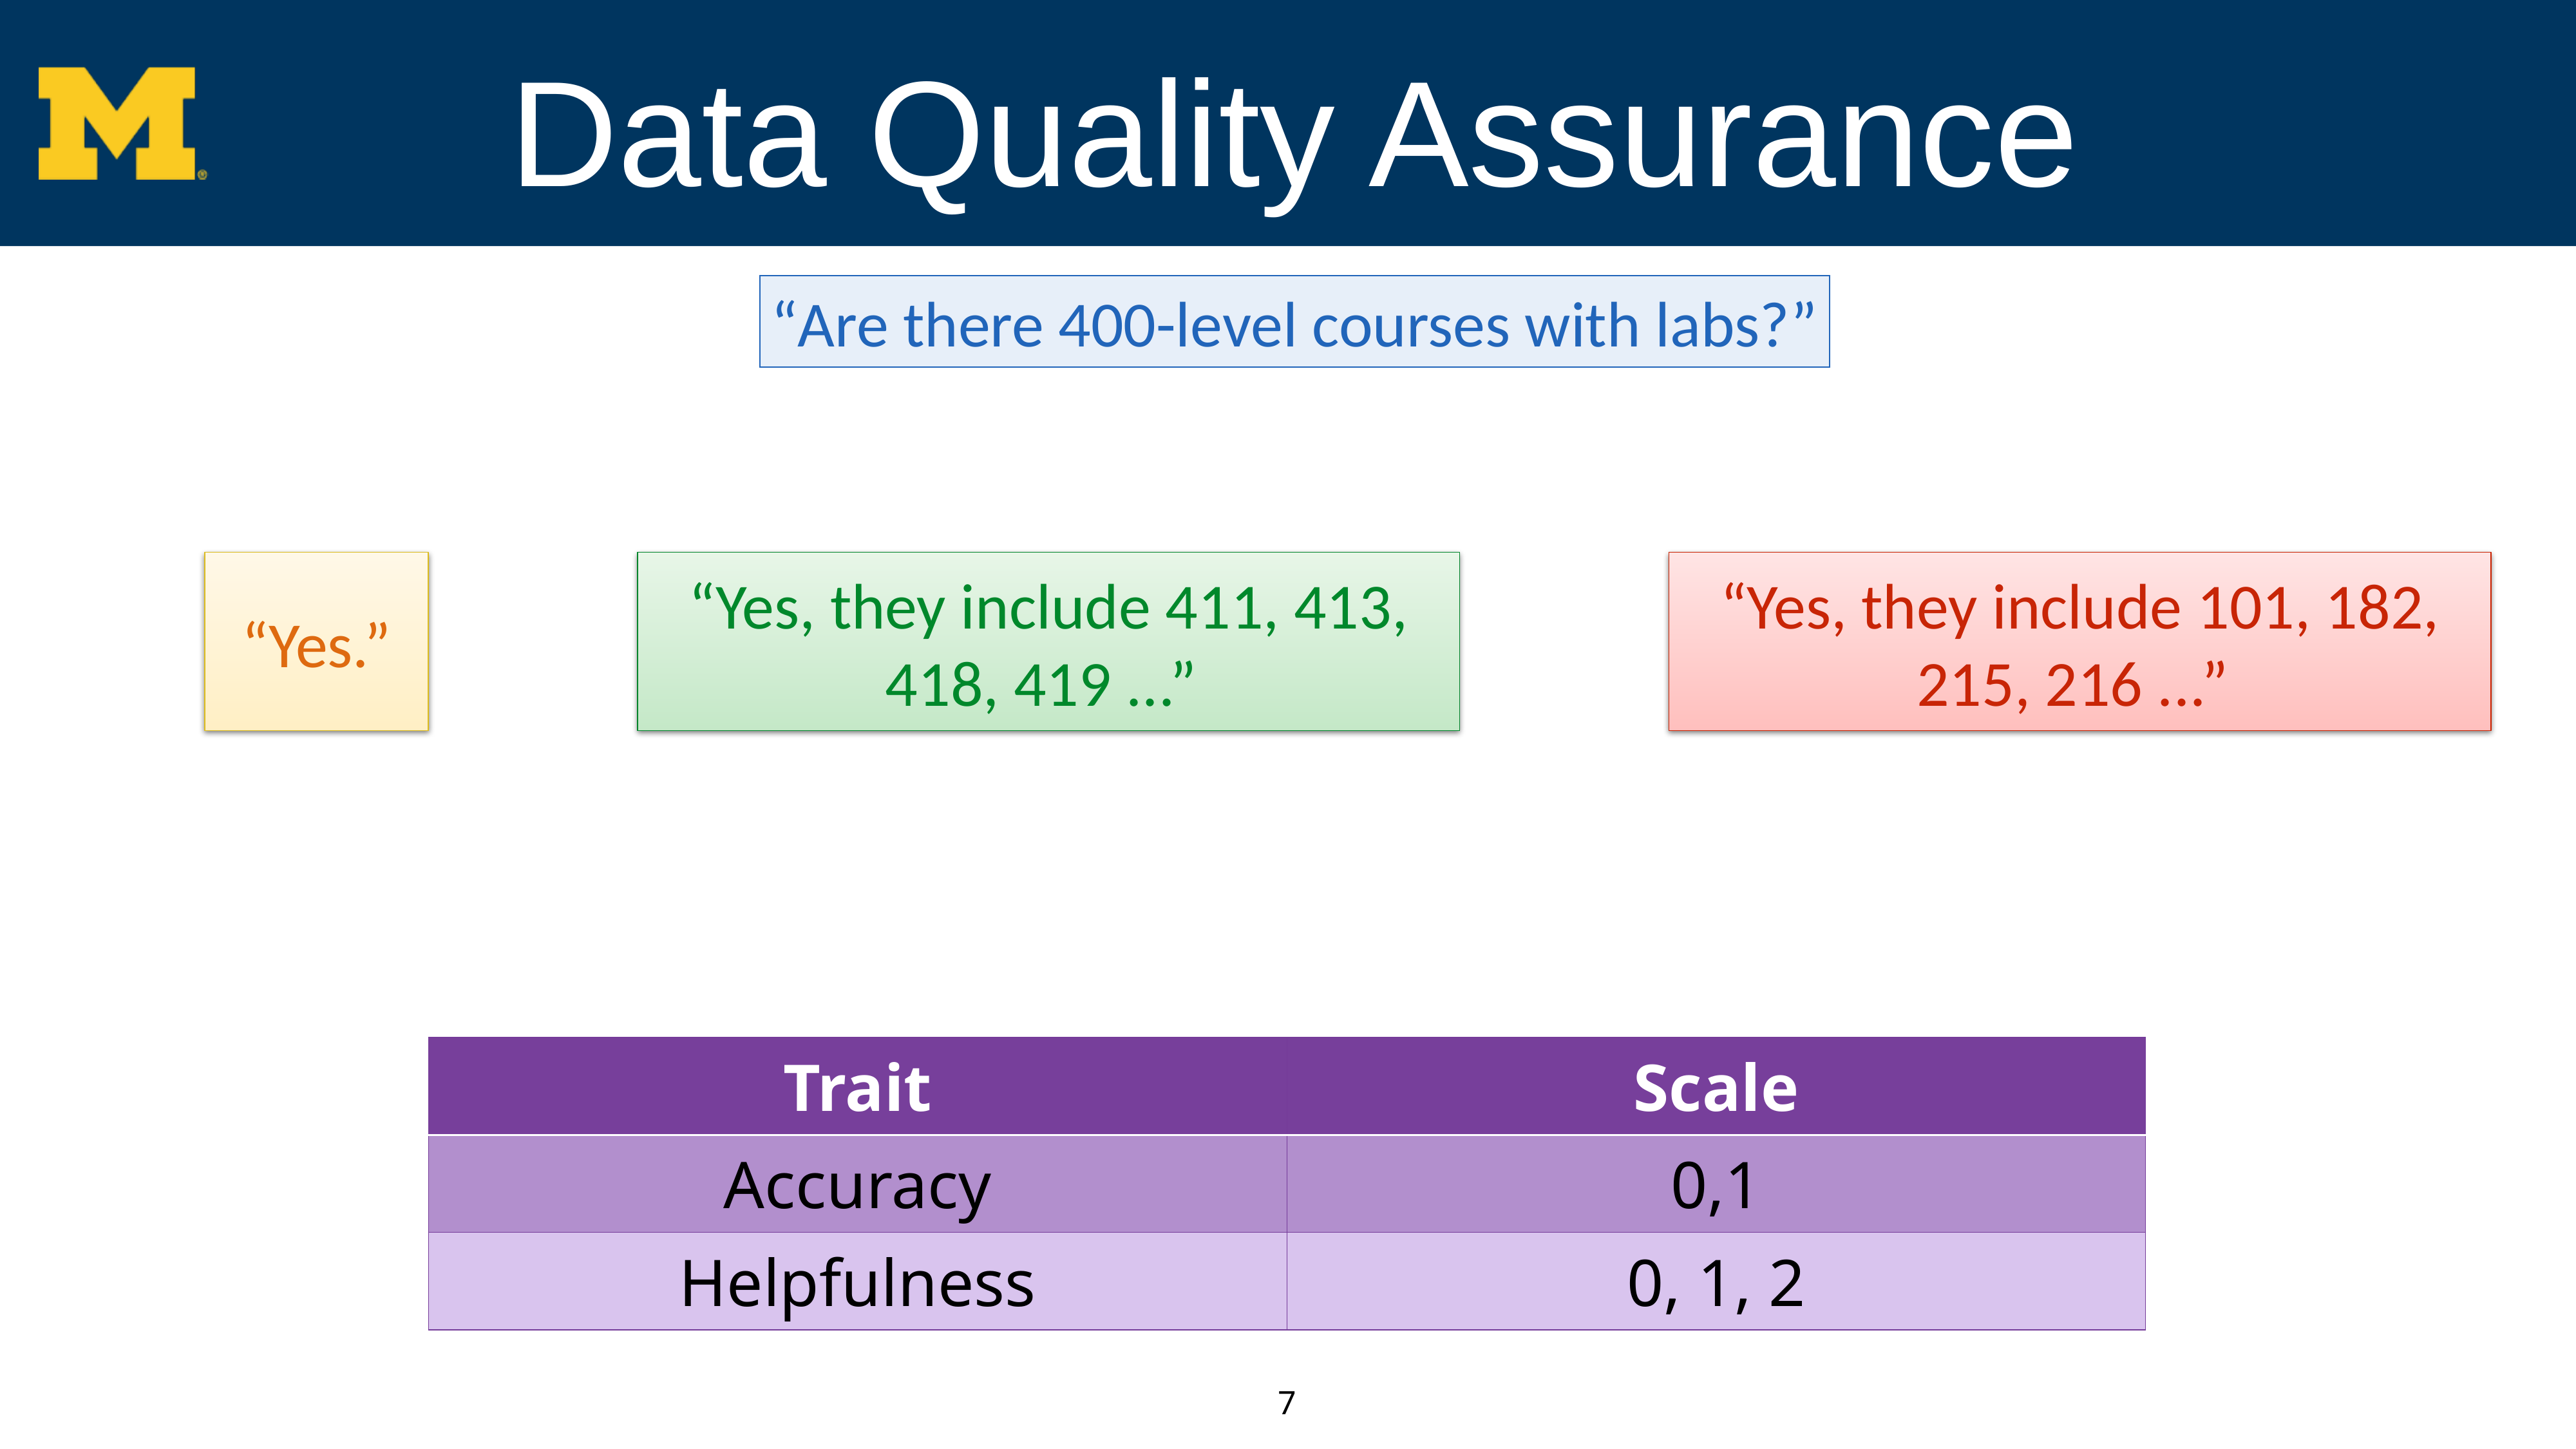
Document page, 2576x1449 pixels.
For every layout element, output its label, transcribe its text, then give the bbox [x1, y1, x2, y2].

text_box “Yes, they include 411, 413, 418, 419 ...” [637, 552, 1460, 731]
title Data Quality Assurance [268, 7, 2322, 246]
table_header Scale [1287, 1038, 2145, 1134]
picture [39, 66, 209, 180]
table_cell 0,1 [1287, 1136, 2145, 1232]
text_box “Yes.” [204, 552, 429, 731]
slide_number 7 [1260, 1374, 1314, 1429]
table_cell 0, 1, 2 [1287, 1233, 2145, 1329]
table_header Trait [429, 1038, 1287, 1134]
text_box “Are there 400-level courses with labs?” [760, 276, 1830, 367]
table_cell Accuracy [429, 1136, 1287, 1232]
table_cell Helpfulness [429, 1233, 1287, 1329]
text_box “Yes, they include 101, 182, 215, 216 ...” [1669, 552, 2492, 731]
